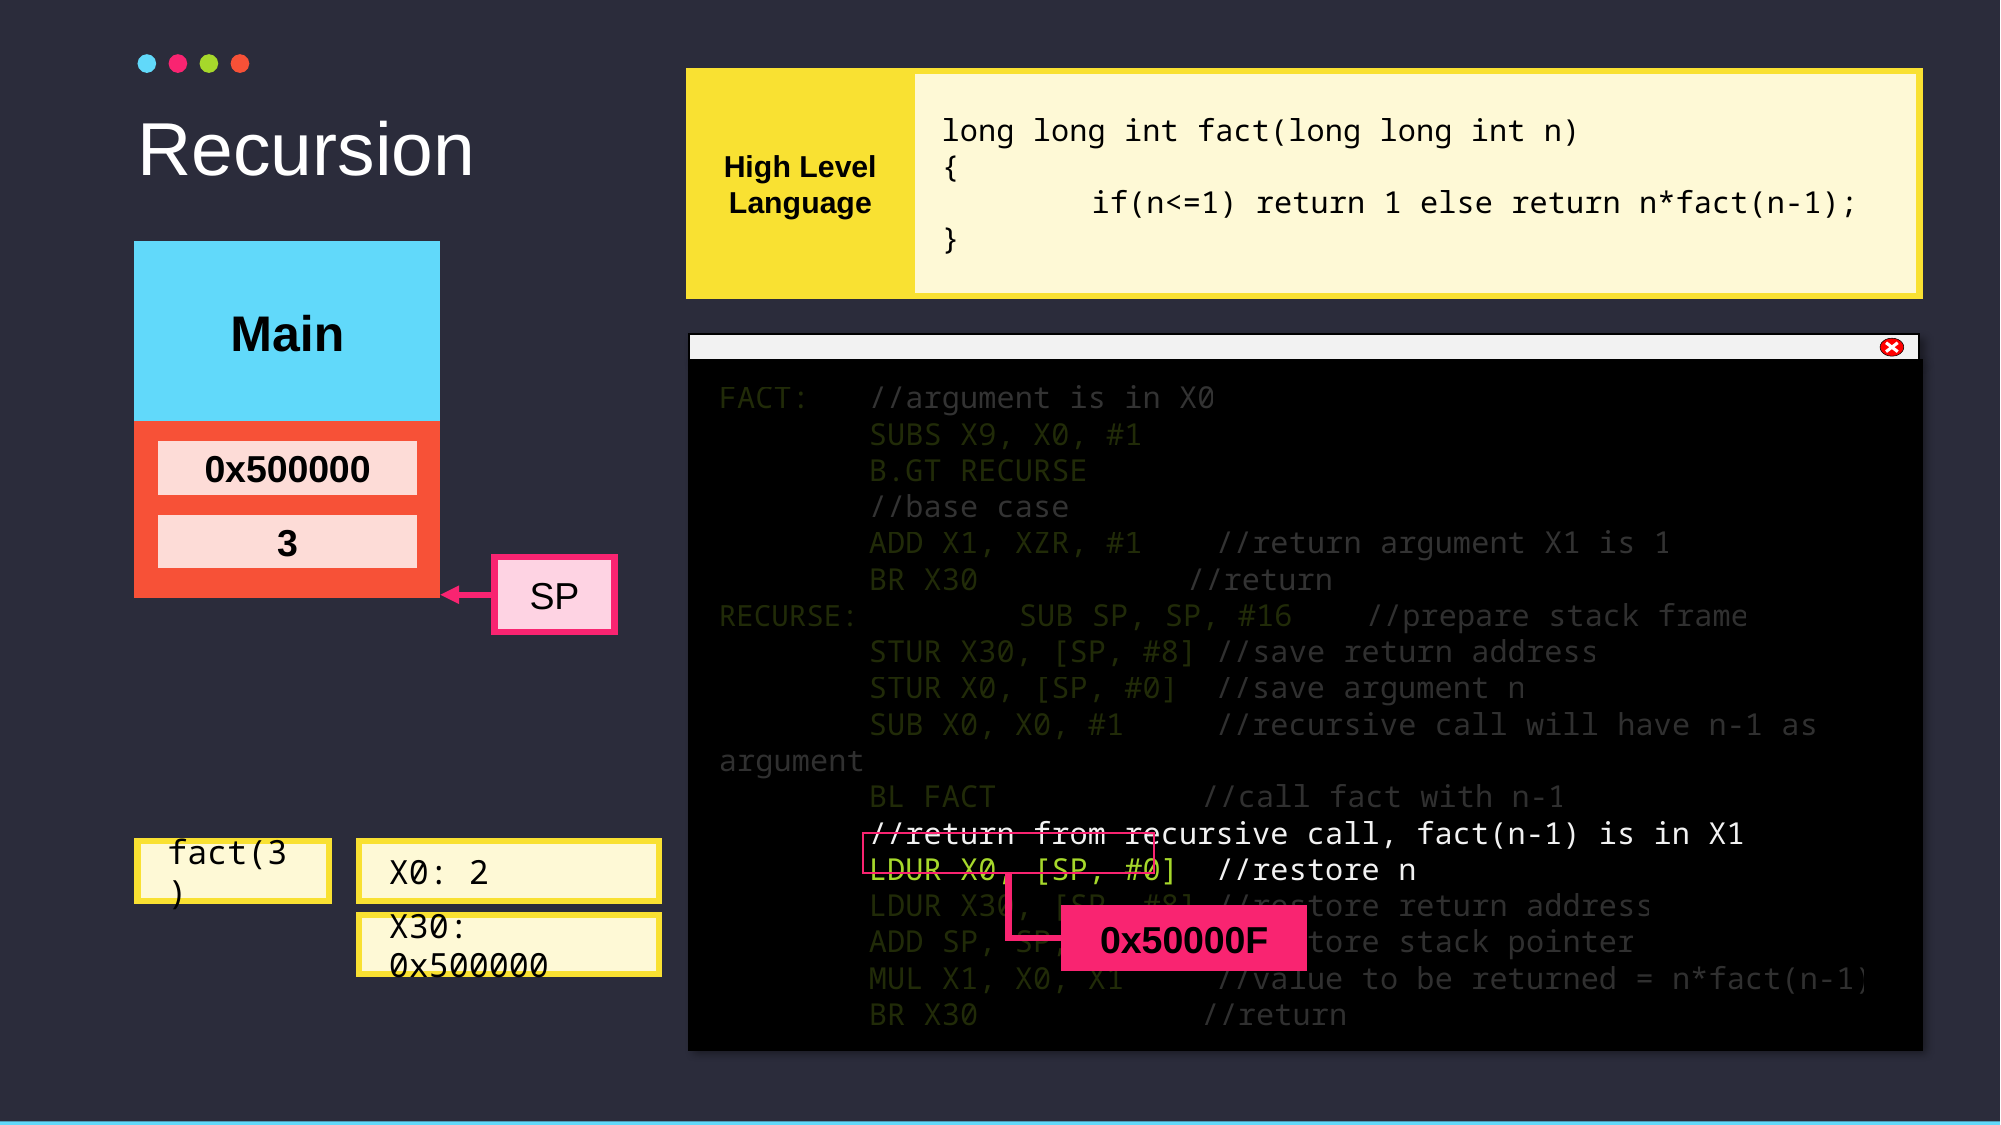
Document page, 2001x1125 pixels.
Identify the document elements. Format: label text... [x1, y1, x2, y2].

text_box High Level Language [688, 70, 911, 297]
text_box [688, 333, 1920, 361]
text_box long long int fact(long long int n) { if(n<=1) return 1 else return n*fact(n-1); } [911, 70, 1920, 297]
text_box X0: 2 [358, 840, 660, 902]
text_box fact(3) [136, 840, 330, 902]
text_box SP [493, 556, 616, 633]
text_box 0x50000F [1063, 907, 1305, 969]
text_box 3 [154, 511, 421, 572]
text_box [1008, 872, 1065, 939]
title Recursion [137, 111, 688, 193]
text_box [136, 420, 438, 596]
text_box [1880, 338, 1904, 357]
text_box Main [136, 243, 438, 419]
text_box FACT: //argument is in X0 SUBS X9, X0, #1 B.GT RECURSE //base case ADD X1, XZR, #1 //return argument X1 is 1 BR X30 //return RECURSE: SUB SP, SP, #16 //prepare stack frame STUR X30, [SP, #8] //save return address STUR X0, [SP, #0] //save argument n SUB X0, X0, #1 //recursive call will have n-1 as argument BL FACT //call fact with n-1 //return from recursive call, fact(n-1) is in X1 LDUR X0, [SP, #0] //restore n LDUR X30, [SP, #8] //restore return address ADD SP, SP, #16 //restore stack pointer MUL X1, X0, X1 //value to be returned = n*fact(n-1) BR X30 //return [688, 367, 1923, 1051]
text_box X30: 0x500000 [358, 914, 660, 975]
text_box 0x500000 [154, 437, 421, 499]
text_box [862, 832, 1155, 874]
